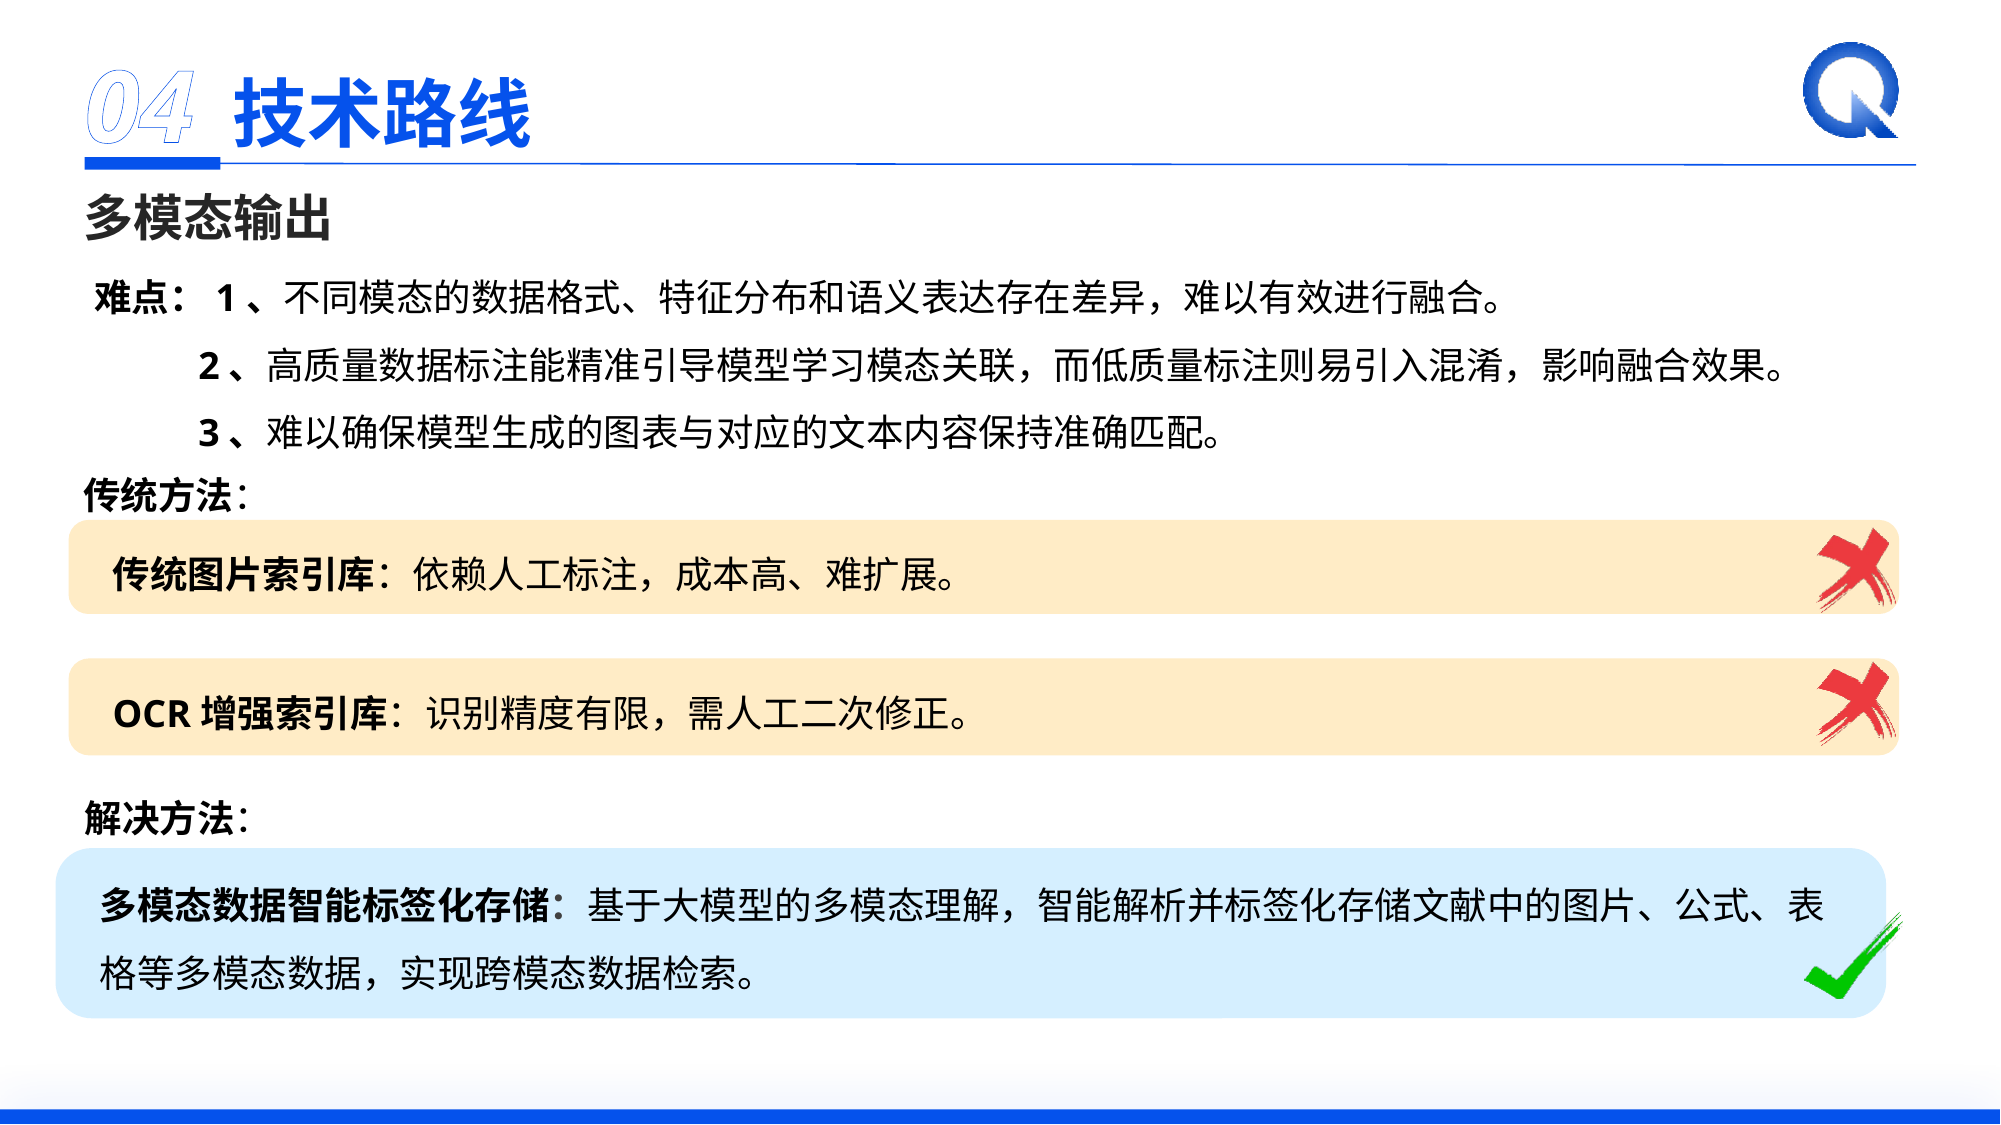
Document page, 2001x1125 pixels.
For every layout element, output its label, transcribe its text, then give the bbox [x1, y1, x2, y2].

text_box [68, 463, 1904, 756]
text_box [219, 162, 1916, 166]
text_box [0, 1109, 2000, 1124]
text_box [84, 157, 221, 170]
text_box 技术路线 [232, 68, 618, 145]
text_box 多模态输出 [68, 178, 364, 254]
picture [1802, 42, 1899, 138]
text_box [54, 847, 1911, 1019]
text_box 04 [84, 58, 303, 135]
text_box 解决方法： [70, 787, 737, 847]
text_box 难点：1、不同模态的数据格式、特征分布和语义表达存在差异，难以有效进行融合。 2、高质量数据标注能精准引导模型学习模态关联，而低质量标注则易引入混淆，影响融合效果。 3、难以确保模型生成的图表与对应的文本内容保持准确匹配。 [79, 244, 1927, 538]
